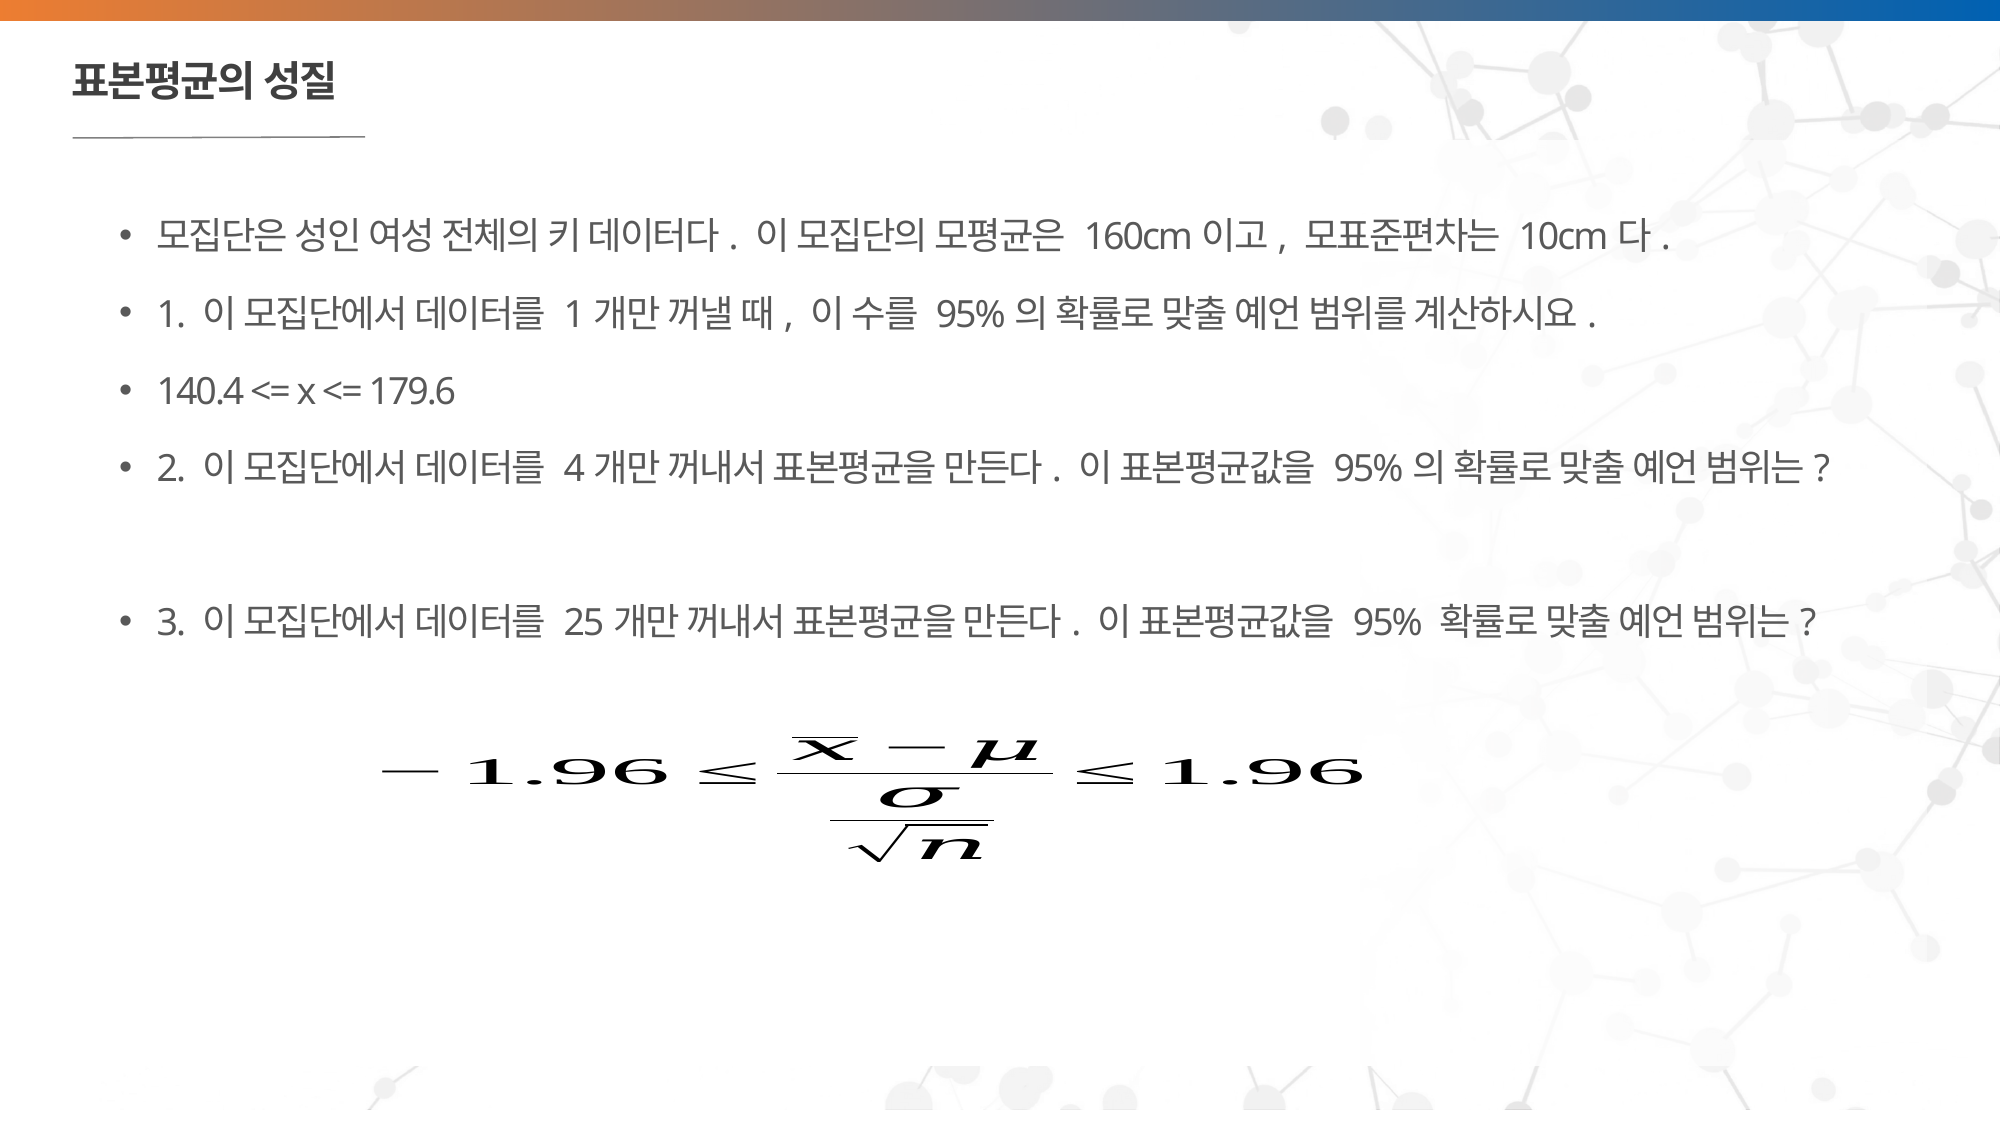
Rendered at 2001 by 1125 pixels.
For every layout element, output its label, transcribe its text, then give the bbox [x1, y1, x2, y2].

list 모집단은 성인 여성 전체의 키 데이터다. 이 모집단의 모평균은 160cm이고, 모표준편차는 10cm다. 1. 이 모집단에서 데이터를 1개만 꺼낼 때, 이 수를 95%의 확률로 맞출 예언 범위를 계산하시요. 140.4 <= x <= 179.6 2. 이 모집단에서 데이터를 4개만 꺼내서 표본평균을 만든다. 이 표본평균값을 95%의 확률로 맞출 예언 범위는? 3. 이 모집단에서 데이터를 25개만 꺼내서 표본평균을 만든다. 이 표본평균값을 95% 확률로 맞출 예언 범위는? [104, 193, 1911, 1035]
title 표본평균의 성질 [56, 49, 1162, 117]
